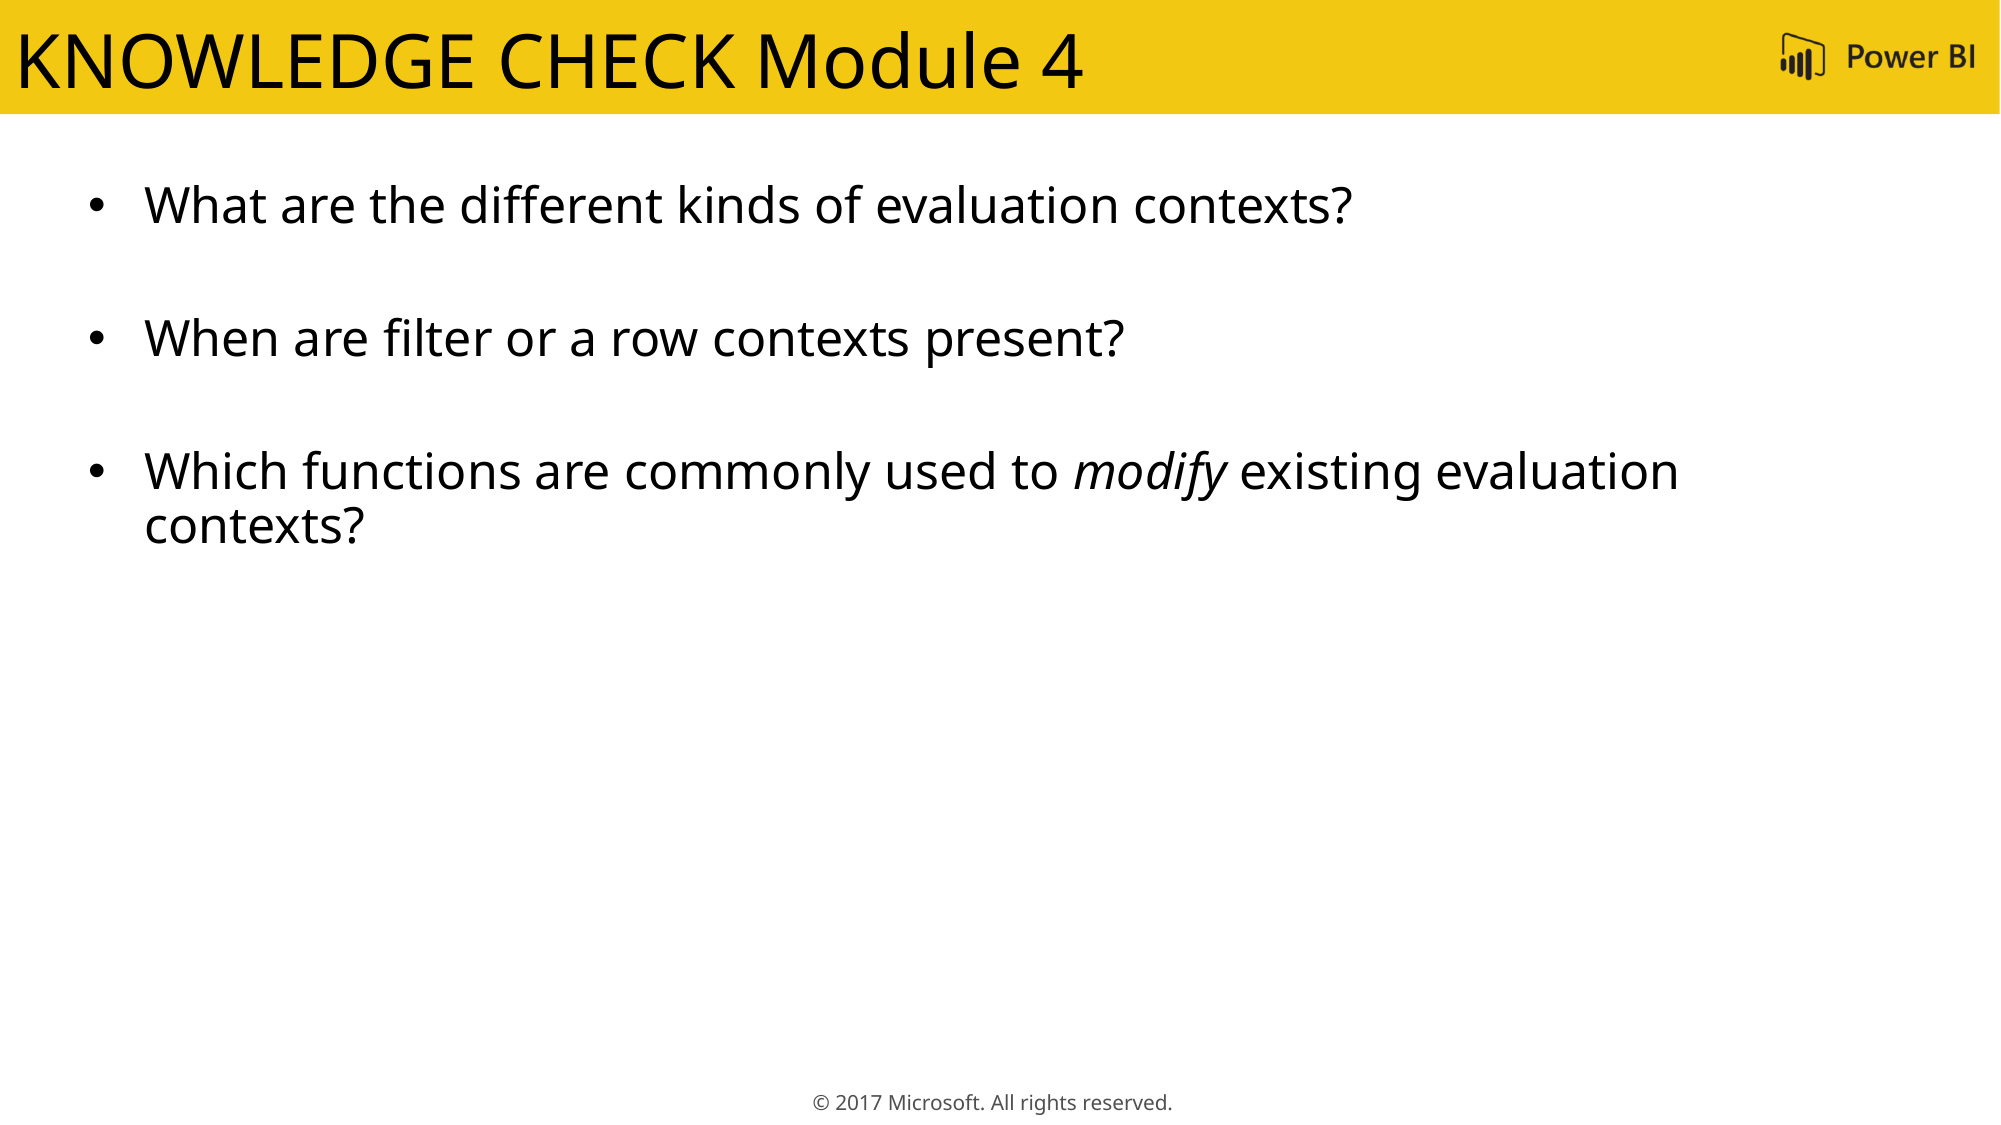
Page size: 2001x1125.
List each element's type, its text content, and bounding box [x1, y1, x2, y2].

footer © 2017 Microsoft. All rights reserved. [663, 1084, 1338, 1122]
picture [1768, 23, 1985, 91]
text_box What are the different kinds of evaluation contexts? When are filter or a row contexts present? Which functions are commonly used to modify existing evaluation contexts? [58, 156, 1800, 579]
text_box KNOWLEDGE CHECK Module 4 [0, 5, 1879, 111]
text_box [0, 0, 2000, 115]
